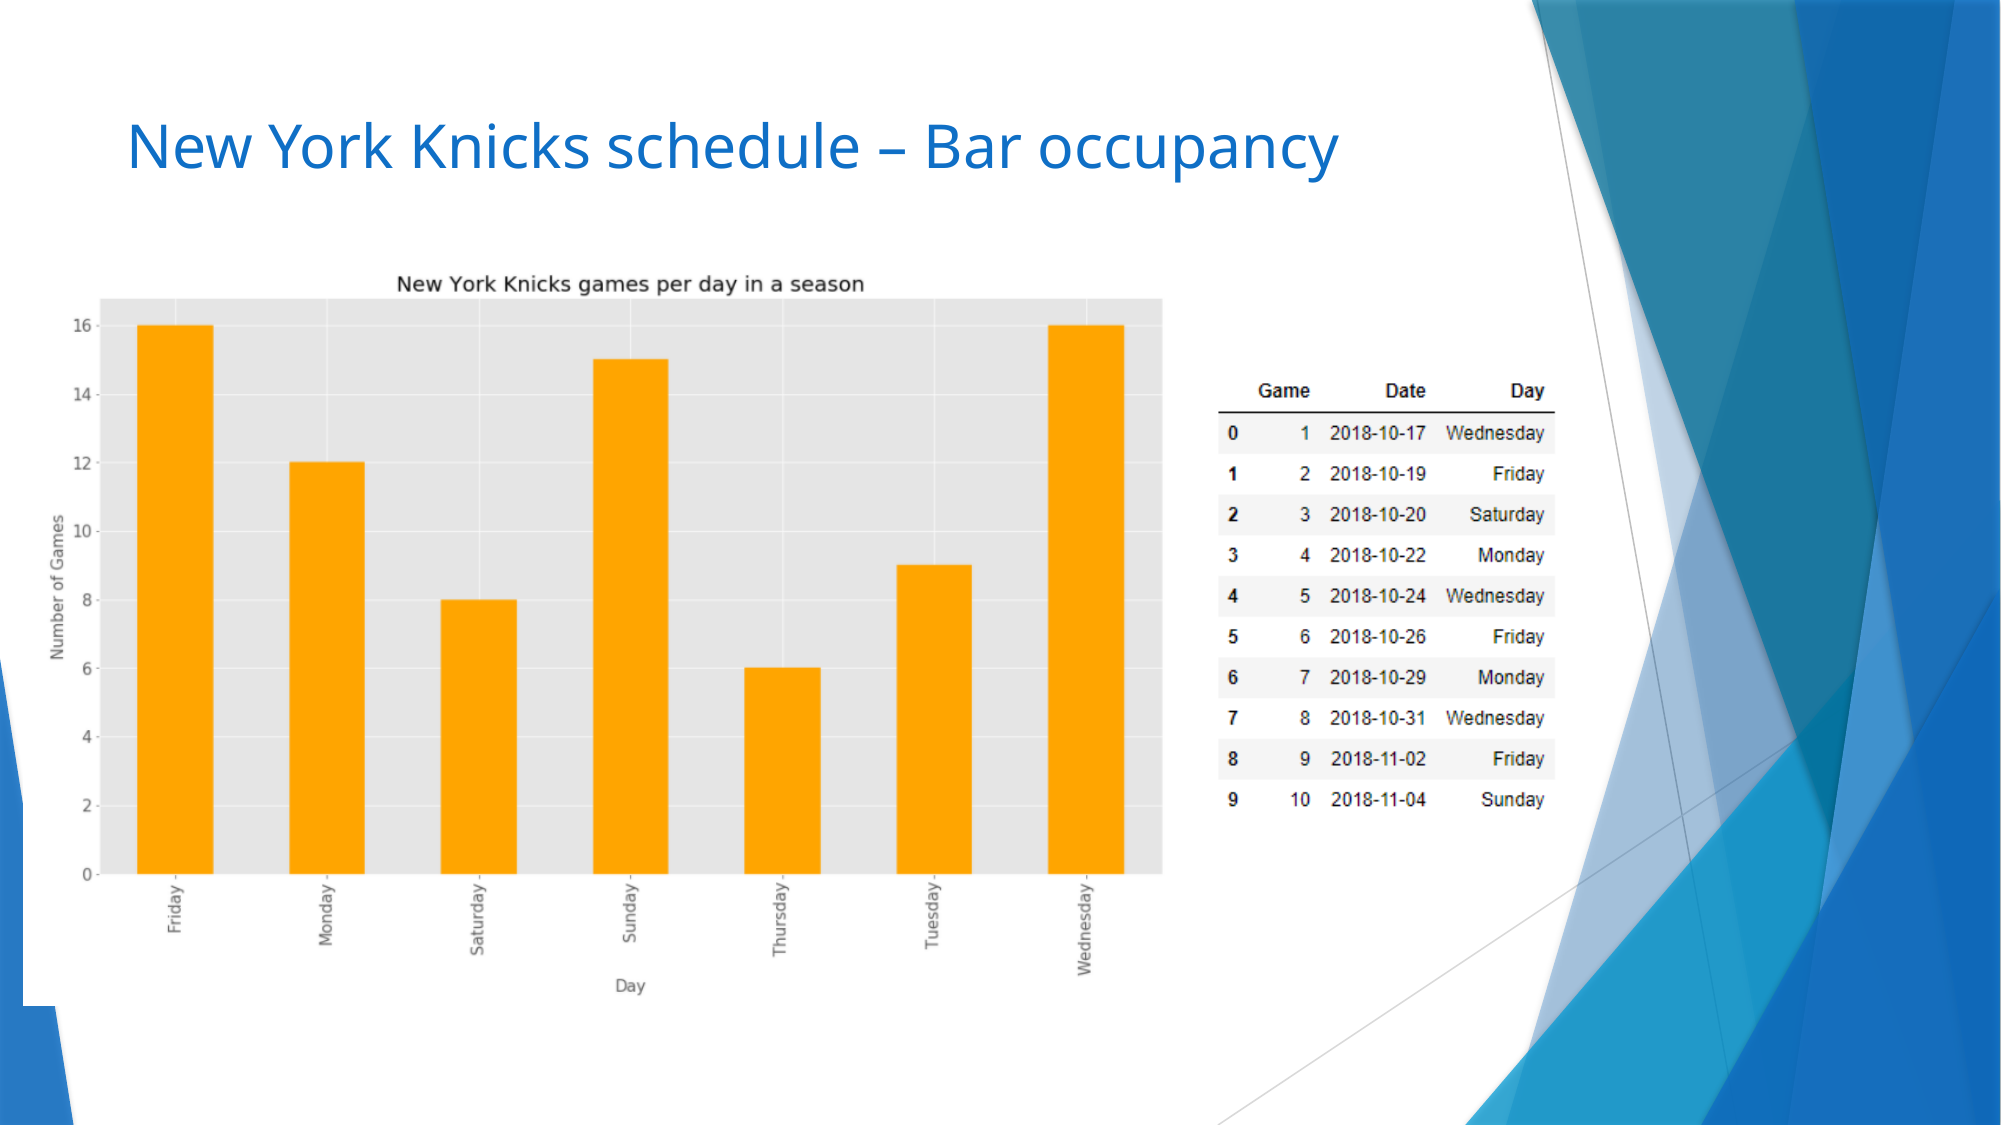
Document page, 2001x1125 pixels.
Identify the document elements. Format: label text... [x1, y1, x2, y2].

title New York Knicks schedule – Bar occupancy [111, 99, 1563, 235]
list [22, 266, 1178, 1007]
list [1213, 367, 1564, 830]
